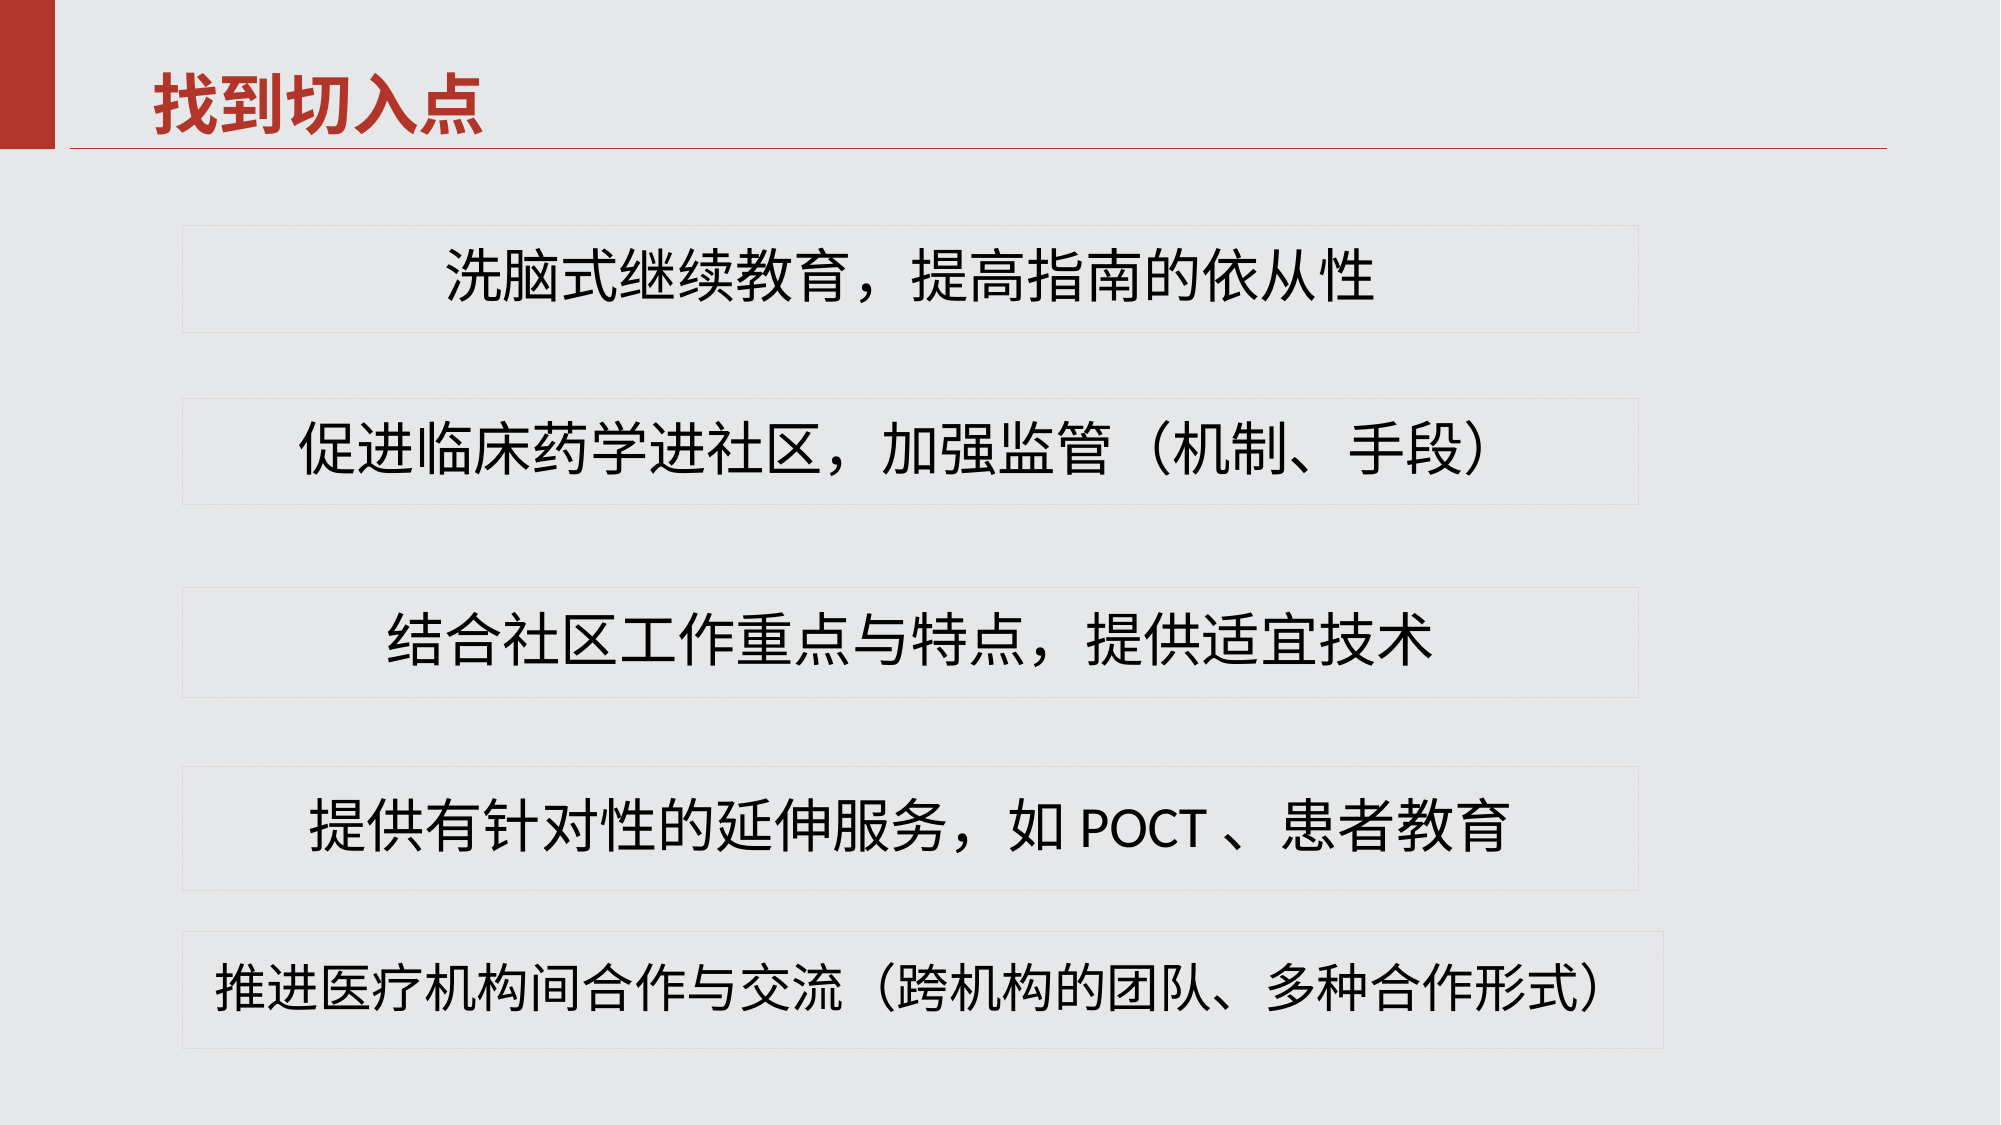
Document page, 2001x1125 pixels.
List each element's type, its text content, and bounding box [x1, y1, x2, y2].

text_box 促进临床药学进社区，加强监管（机制、手段） [182, 398, 1639, 505]
text_box 找到切入点 [137, 59, 1863, 157]
text_box 结合社区工作重点与特点，提供适宜技术 [182, 587, 1639, 698]
text_box 提供有针对性的延伸服务，如POCT、患者教育 [182, 766, 1639, 891]
text_box 推进医疗机构间合作与交流（跨机构的团队、多种合作形式） [182, 931, 1664, 1049]
text_box 洗脑式继续教育，提高指南的依从性 [182, 225, 1639, 333]
